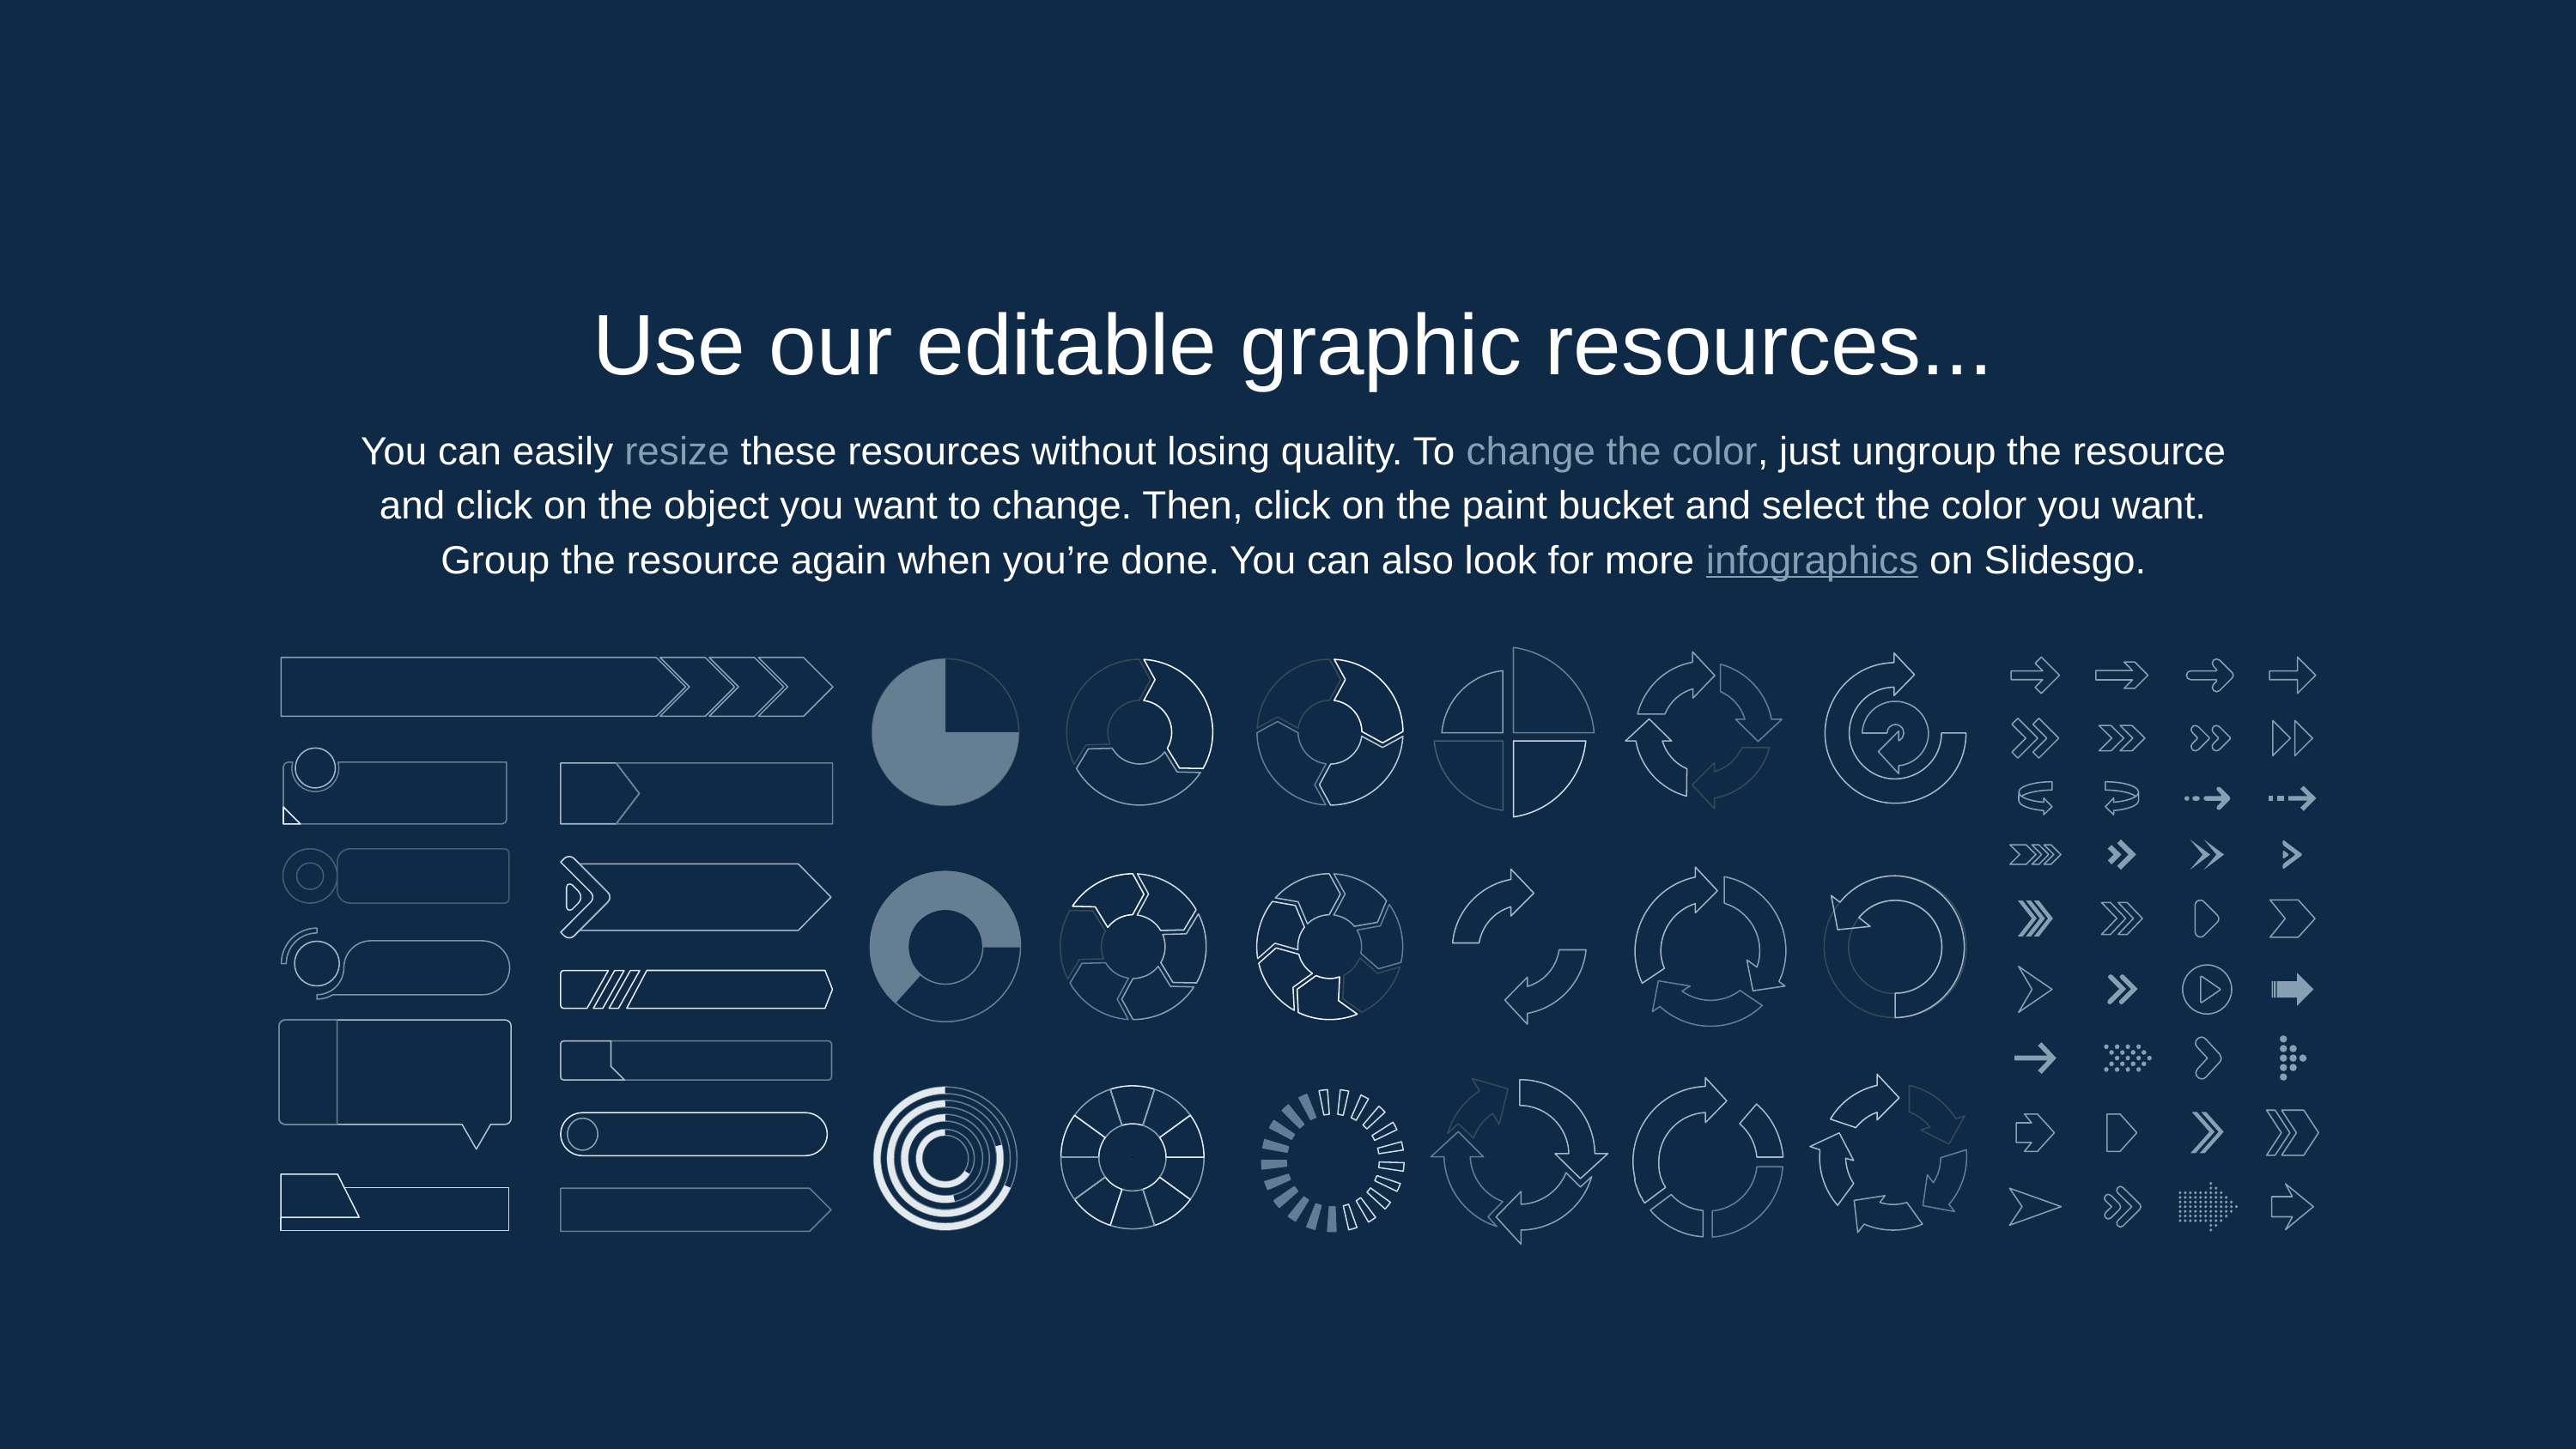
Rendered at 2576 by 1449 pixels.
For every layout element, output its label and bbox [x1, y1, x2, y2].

text_box [1809, 1074, 1967, 1234]
text_box [2099, 724, 2146, 751]
text_box [2105, 973, 2138, 1005]
text_box [281, 927, 511, 1000]
text_box [1050, 658, 1217, 806]
text_box [870, 871, 1021, 1022]
text_box [2269, 657, 2316, 694]
text_box [2102, 1044, 2153, 1072]
text_box [2190, 839, 2225, 870]
text_box [2272, 720, 2313, 756]
text_box [2102, 1185, 2142, 1228]
text_box [1261, 1089, 1405, 1232]
text_box [2011, 718, 2059, 759]
text_box [1624, 1077, 1783, 1238]
text_box [2095, 662, 2148, 688]
text_box [1800, 875, 1967, 1018]
text_box [1254, 873, 1406, 1020]
text_box [560, 762, 833, 825]
text_box [2195, 900, 2219, 937]
text_box [2011, 657, 2060, 694]
text_box [560, 1188, 831, 1232]
text_box [2186, 658, 2233, 692]
text_box [1256, 658, 1404, 806]
text_box [2017, 900, 2054, 937]
text_box [848, 1062, 1042, 1255]
title [301, 263, 2287, 399]
text_box [1801, 652, 1966, 804]
text_box [2183, 786, 2232, 810]
text_box [2182, 965, 2233, 1015]
text_box [2269, 900, 2316, 937]
text_box [2266, 1109, 2319, 1156]
text_box [1452, 869, 1587, 1025]
text_box [2016, 1113, 2055, 1152]
text_box [2282, 840, 2303, 870]
text_box [560, 970, 833, 1009]
text_box [1060, 1085, 1205, 1229]
text_box [2107, 839, 2137, 870]
text_box [2190, 1112, 2225, 1154]
text_box [2106, 1113, 2137, 1152]
text_box [301, 432, 2287, 568]
text_box [1620, 866, 1787, 1027]
text_box [2195, 1037, 2221, 1079]
text_box [2178, 1181, 2239, 1232]
text_box [1056, 873, 1210, 1020]
text_box [280, 1173, 509, 1231]
text_box [2014, 1042, 2057, 1075]
text_box [2009, 844, 2062, 865]
text_box [2271, 1184, 2314, 1230]
text_box [1433, 646, 1595, 817]
text_box [560, 1040, 832, 1081]
text_box [2278, 1034, 2307, 1082]
text_box [2101, 902, 2143, 935]
text_box [283, 748, 507, 825]
text_box [2189, 724, 2231, 751]
text_box [872, 658, 1019, 806]
text_box [2018, 966, 2052, 1013]
text_box [560, 856, 832, 938]
text_box [278, 1019, 512, 1149]
text_box [2105, 781, 2139, 815]
text_box [283, 848, 509, 904]
text_box [2009, 1188, 2062, 1226]
text_box [1431, 1078, 1608, 1245]
text_box [1625, 652, 1783, 809]
text_box [560, 1112, 828, 1156]
text_box [2018, 781, 2052, 815]
text_box [2271, 973, 2314, 1006]
text_box [2269, 785, 2317, 811]
text_box [281, 657, 834, 717]
